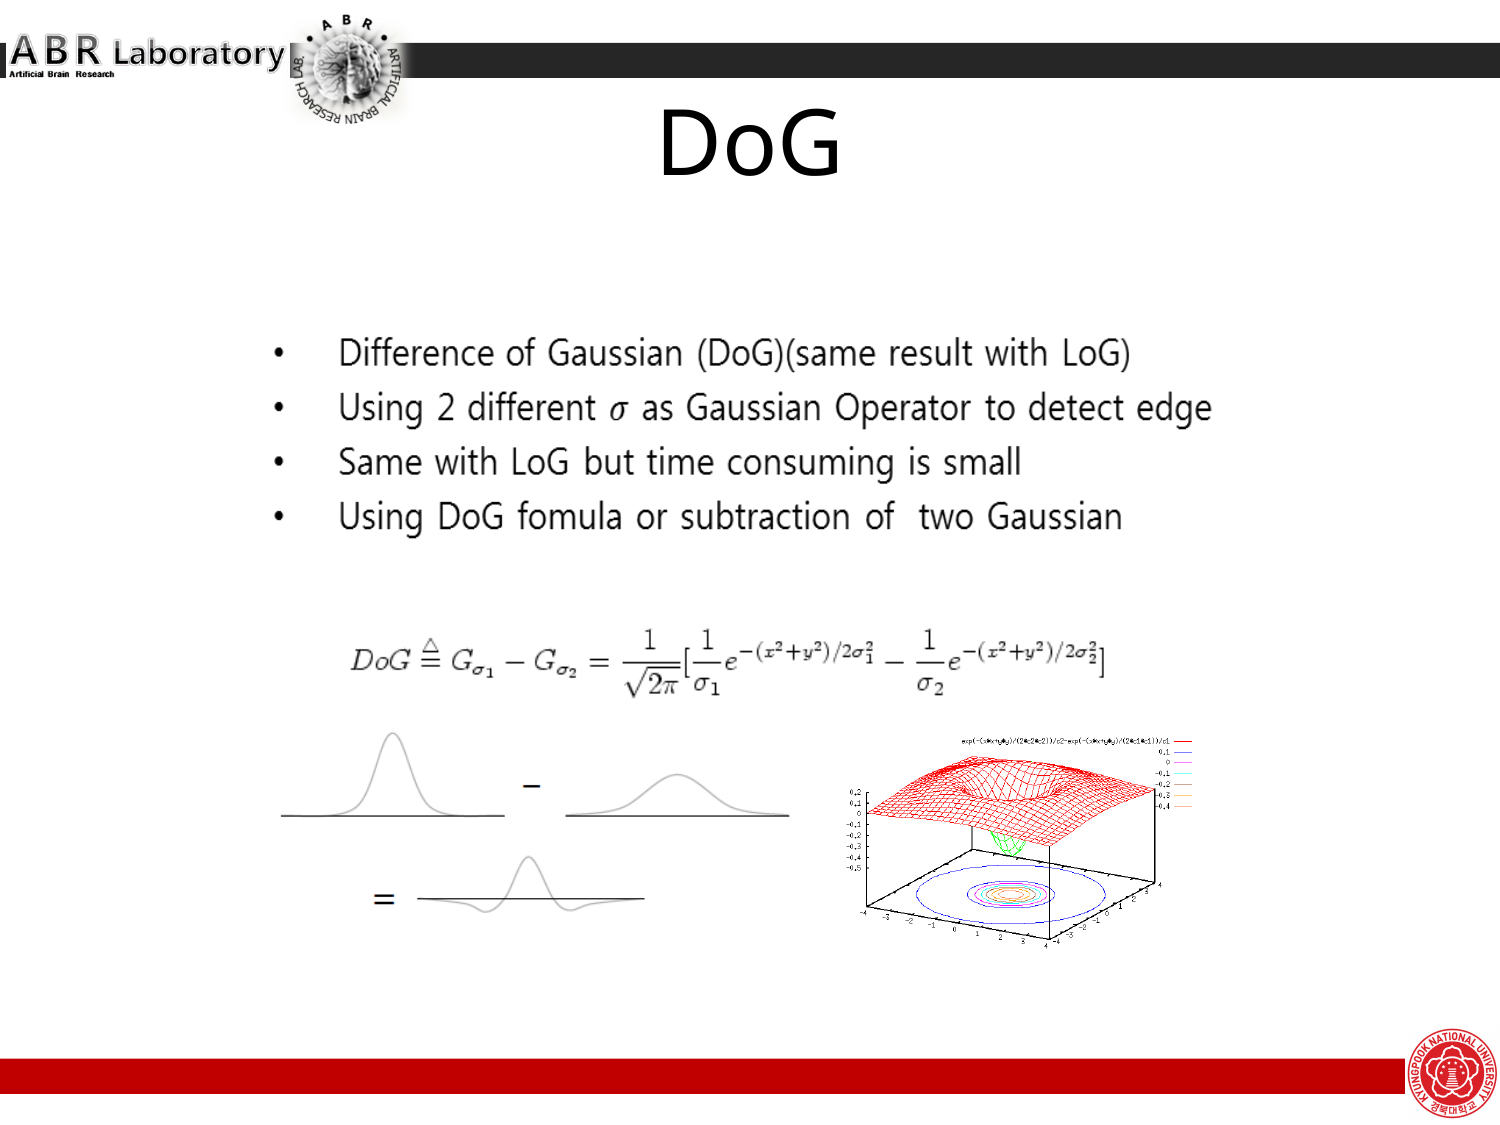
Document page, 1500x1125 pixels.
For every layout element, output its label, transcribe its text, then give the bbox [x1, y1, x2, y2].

picture [1405, 1026, 1500, 1119]
picture [229, 310, 1287, 1125]
text_box DoG [75, 45, 1425, 233]
picture [6, 4, 420, 78]
